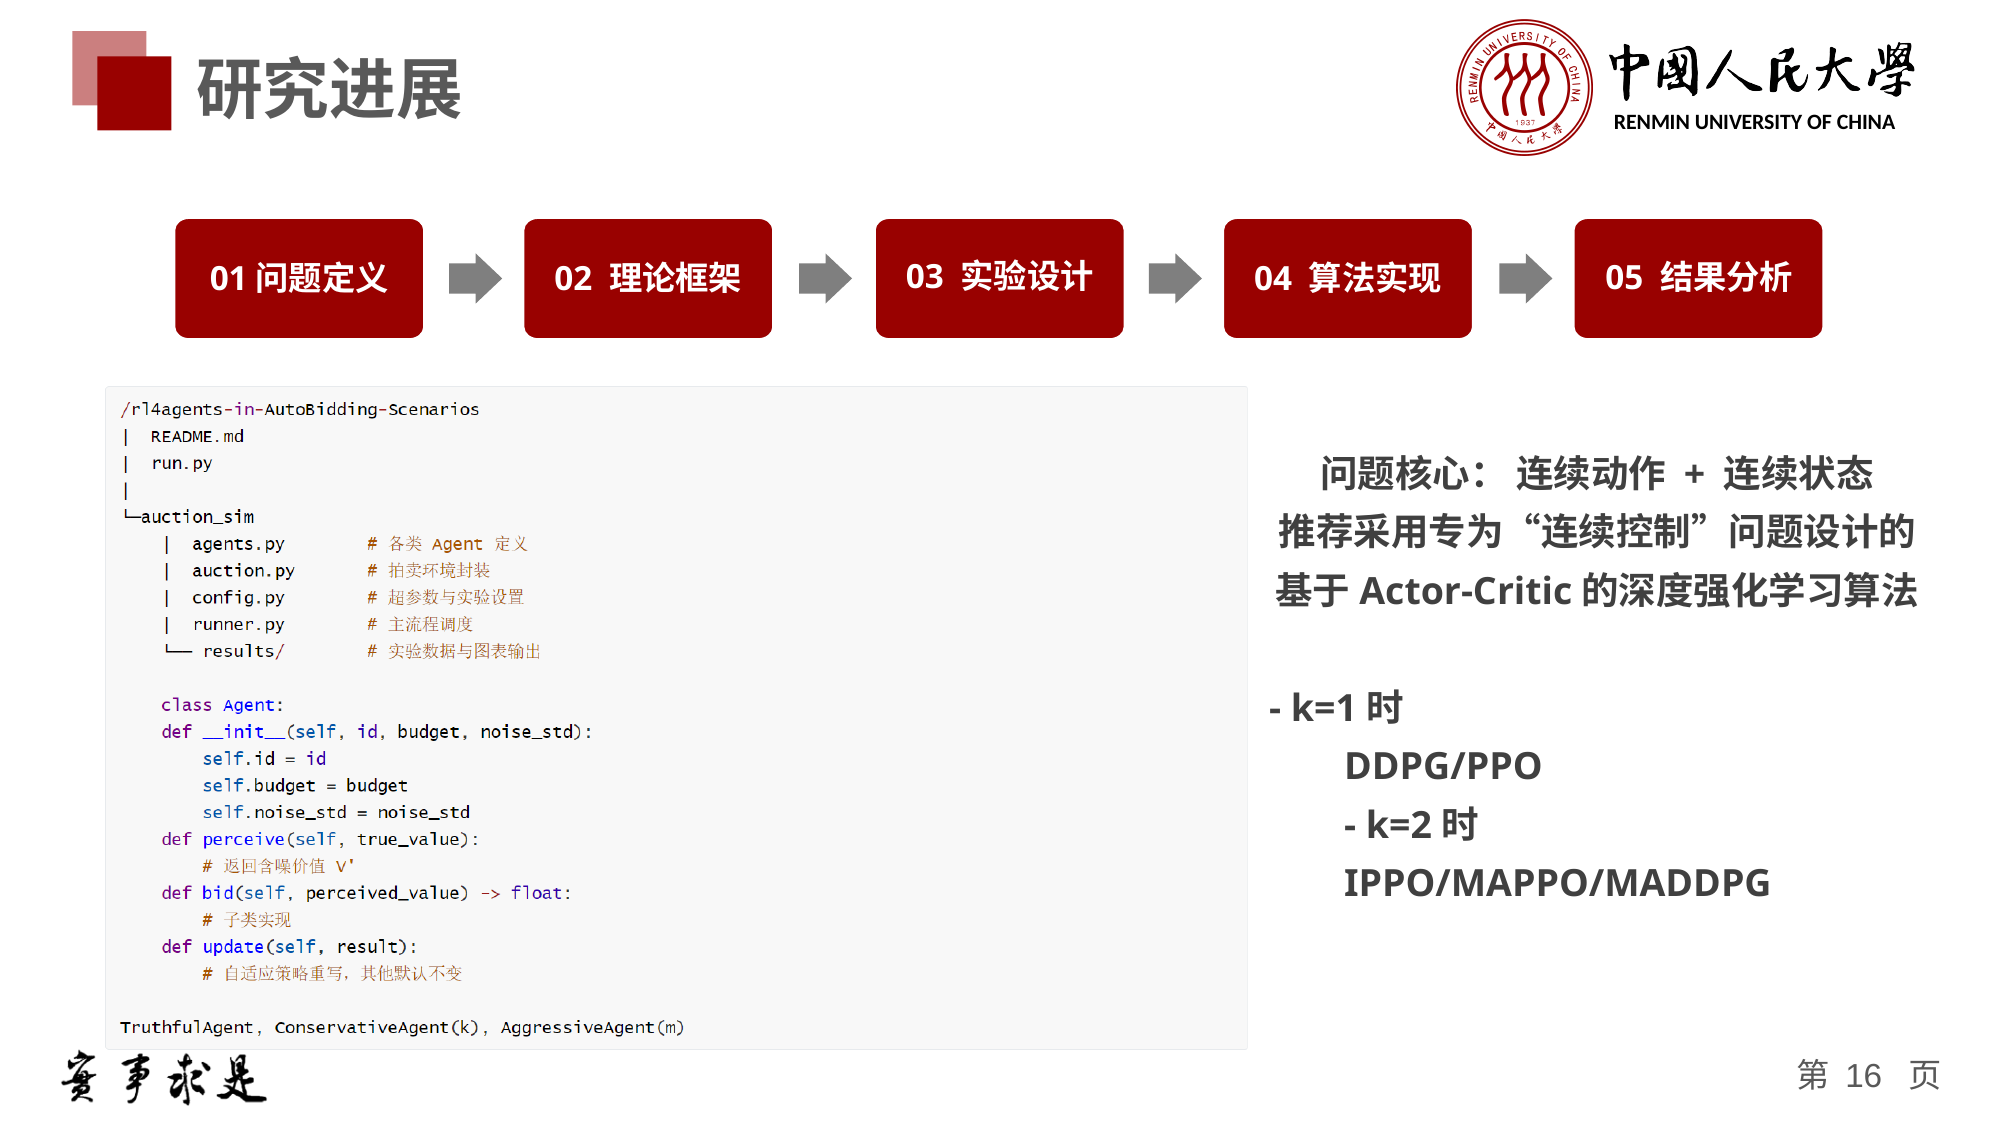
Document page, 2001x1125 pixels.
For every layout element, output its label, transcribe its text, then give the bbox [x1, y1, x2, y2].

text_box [174, 217, 1824, 340]
text_box 问题核心： 连续动作 + 连续状态 推荐采用专为“连续控制”问题设计的基于Actor-Critic的深度强化学习算法 - k=1时 DDPG/PPO - k=2时 IPPO/MAPPO/MADDPG [1255, 429, 1940, 997]
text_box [1456, 19, 1928, 156]
picture [39, 377, 1255, 1110]
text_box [72, 31, 479, 135]
